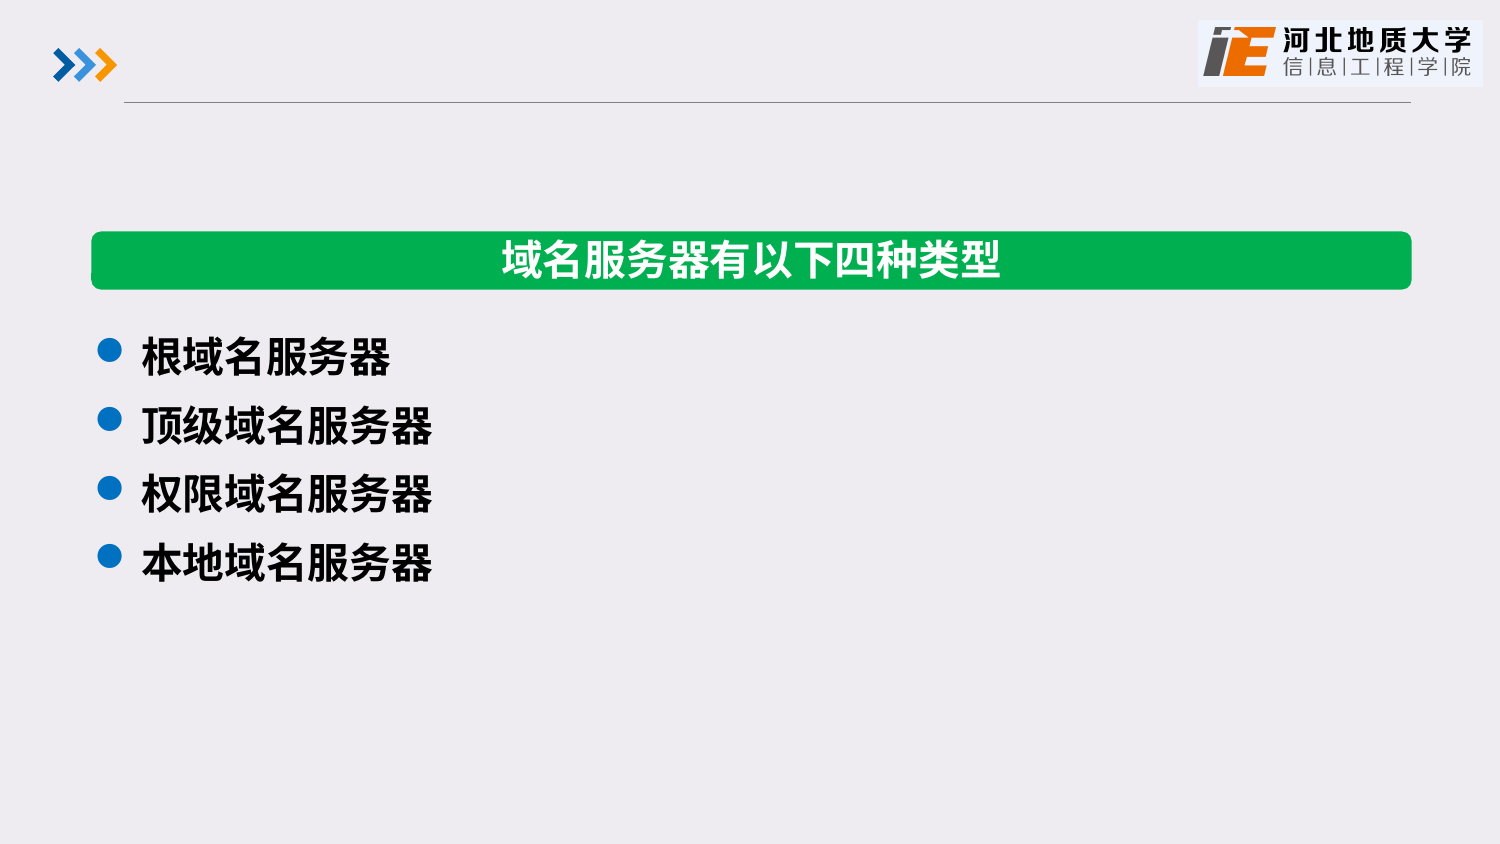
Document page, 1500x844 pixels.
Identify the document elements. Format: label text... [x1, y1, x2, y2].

picture [1198, 20, 1483, 87]
text_box 根域名服务器 顶级域名服务器 权限域名服务器 本地域名服务器 [79, 304, 1432, 595]
text_box 域名服务器有以下四种类型 [486, 226, 1017, 291]
text_box [1017, 231, 1412, 290]
text_box [91, 231, 486, 290]
